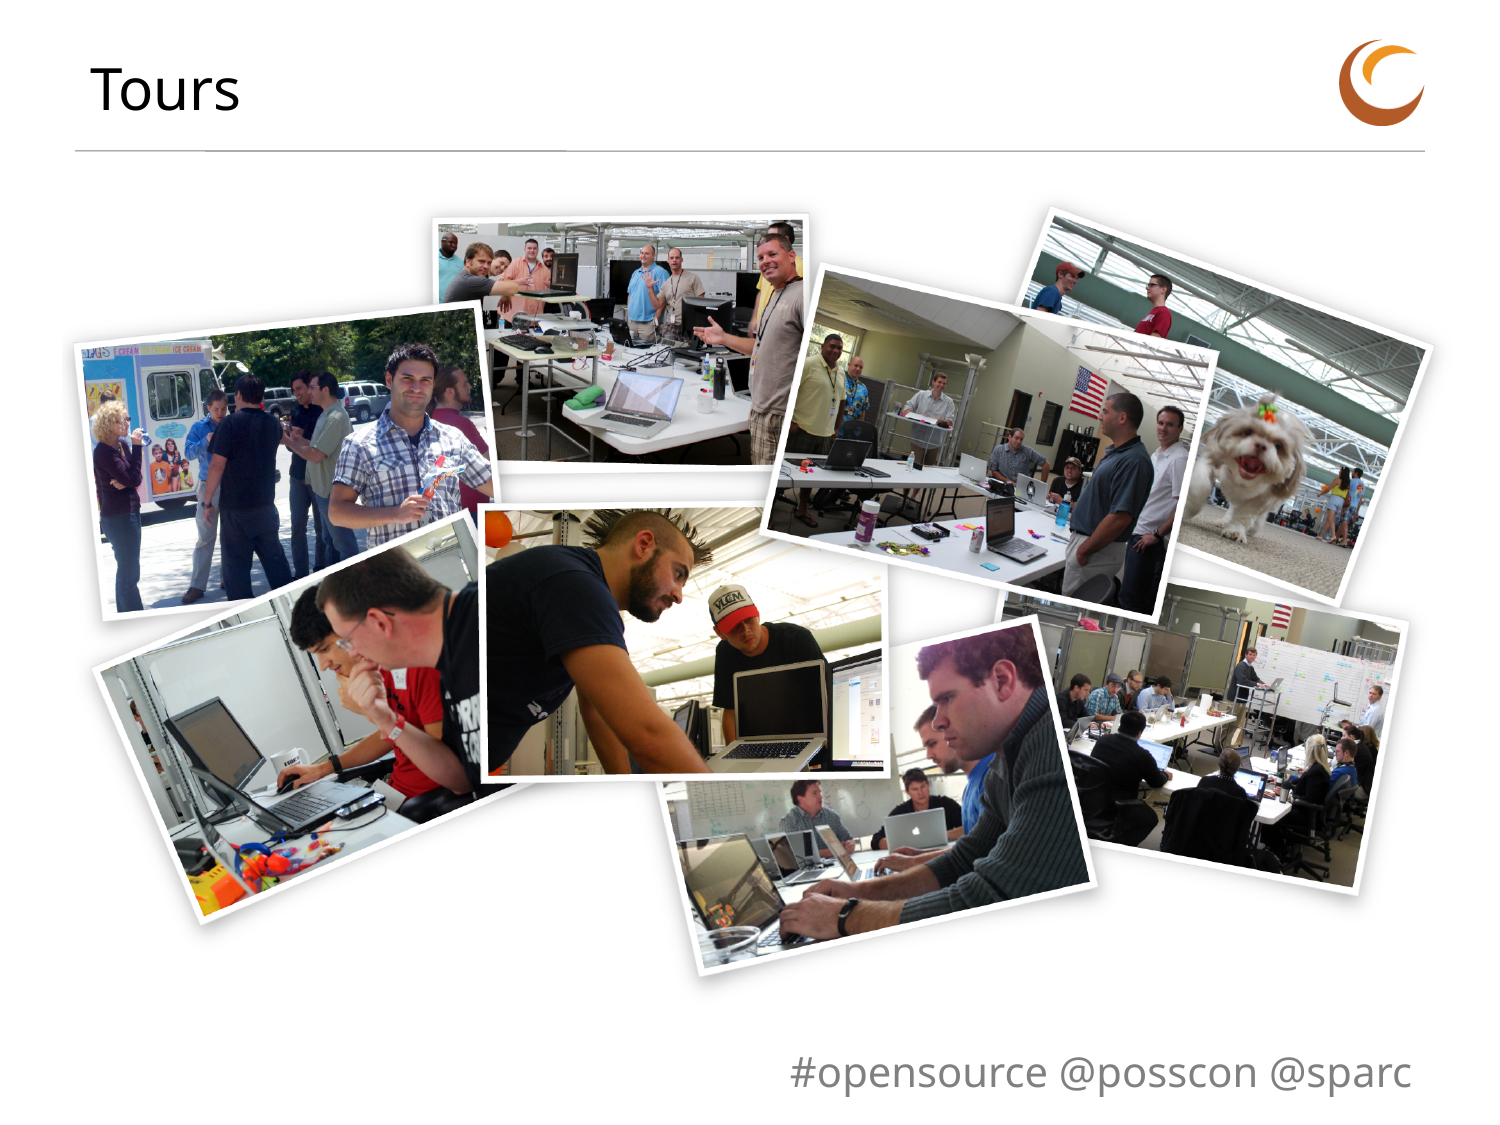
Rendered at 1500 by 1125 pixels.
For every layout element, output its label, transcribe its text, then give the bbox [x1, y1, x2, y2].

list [15, 188, 1500, 1006]
picture [1339, 39, 1425, 45]
title Tours [75, 45, 1425, 123]
